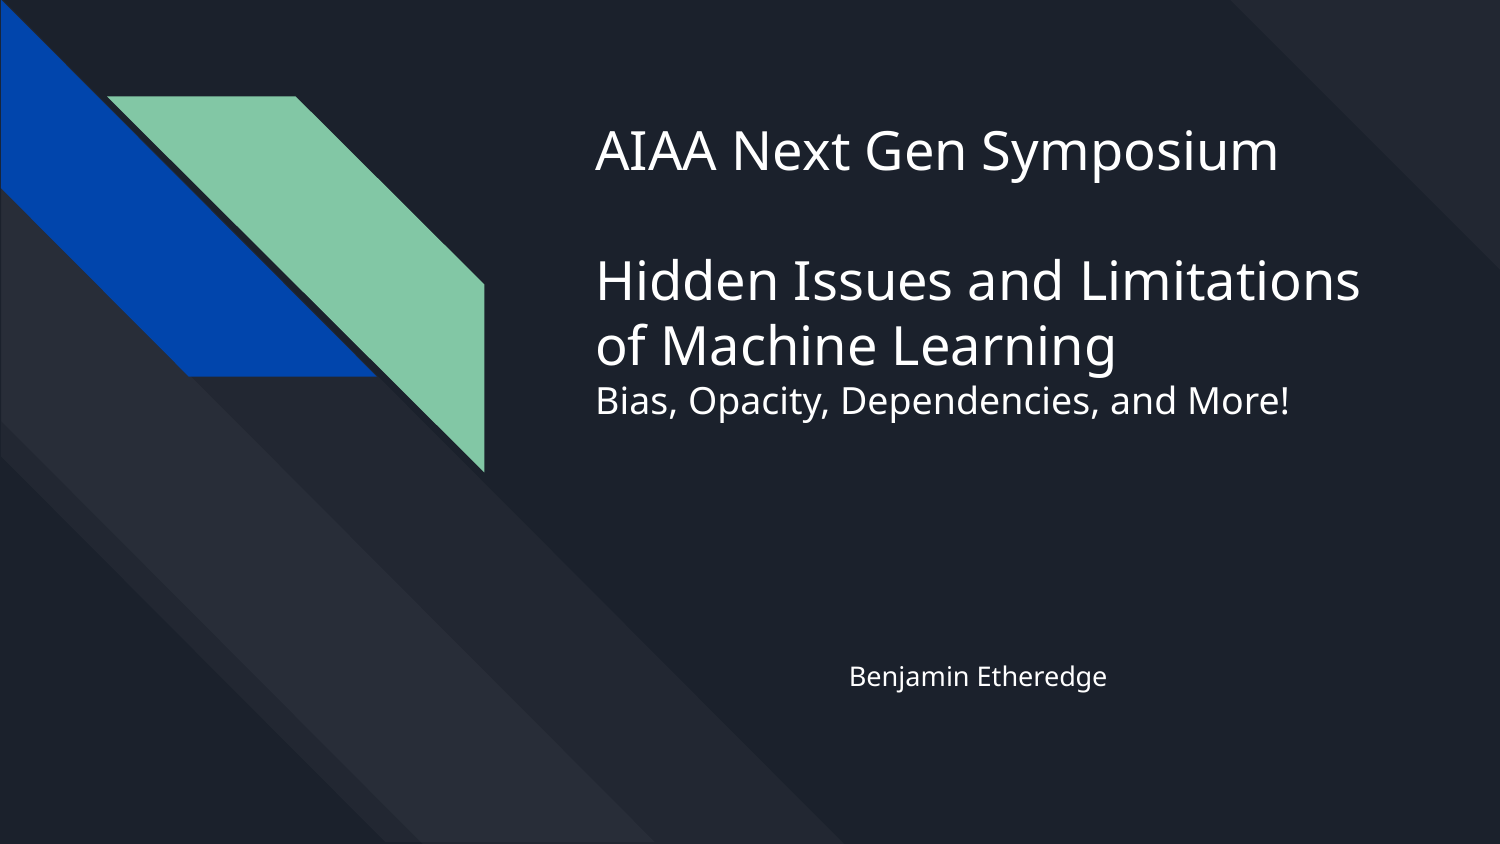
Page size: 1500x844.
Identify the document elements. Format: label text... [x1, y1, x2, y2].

subtitle Benjamin Etheredge [833, 643, 1404, 727]
title AIAA Next Gen Symposium Hidden Issues and Limitations of Machine Learning Bias, Opacity, Dependencies, and More! [580, 101, 1404, 518]
